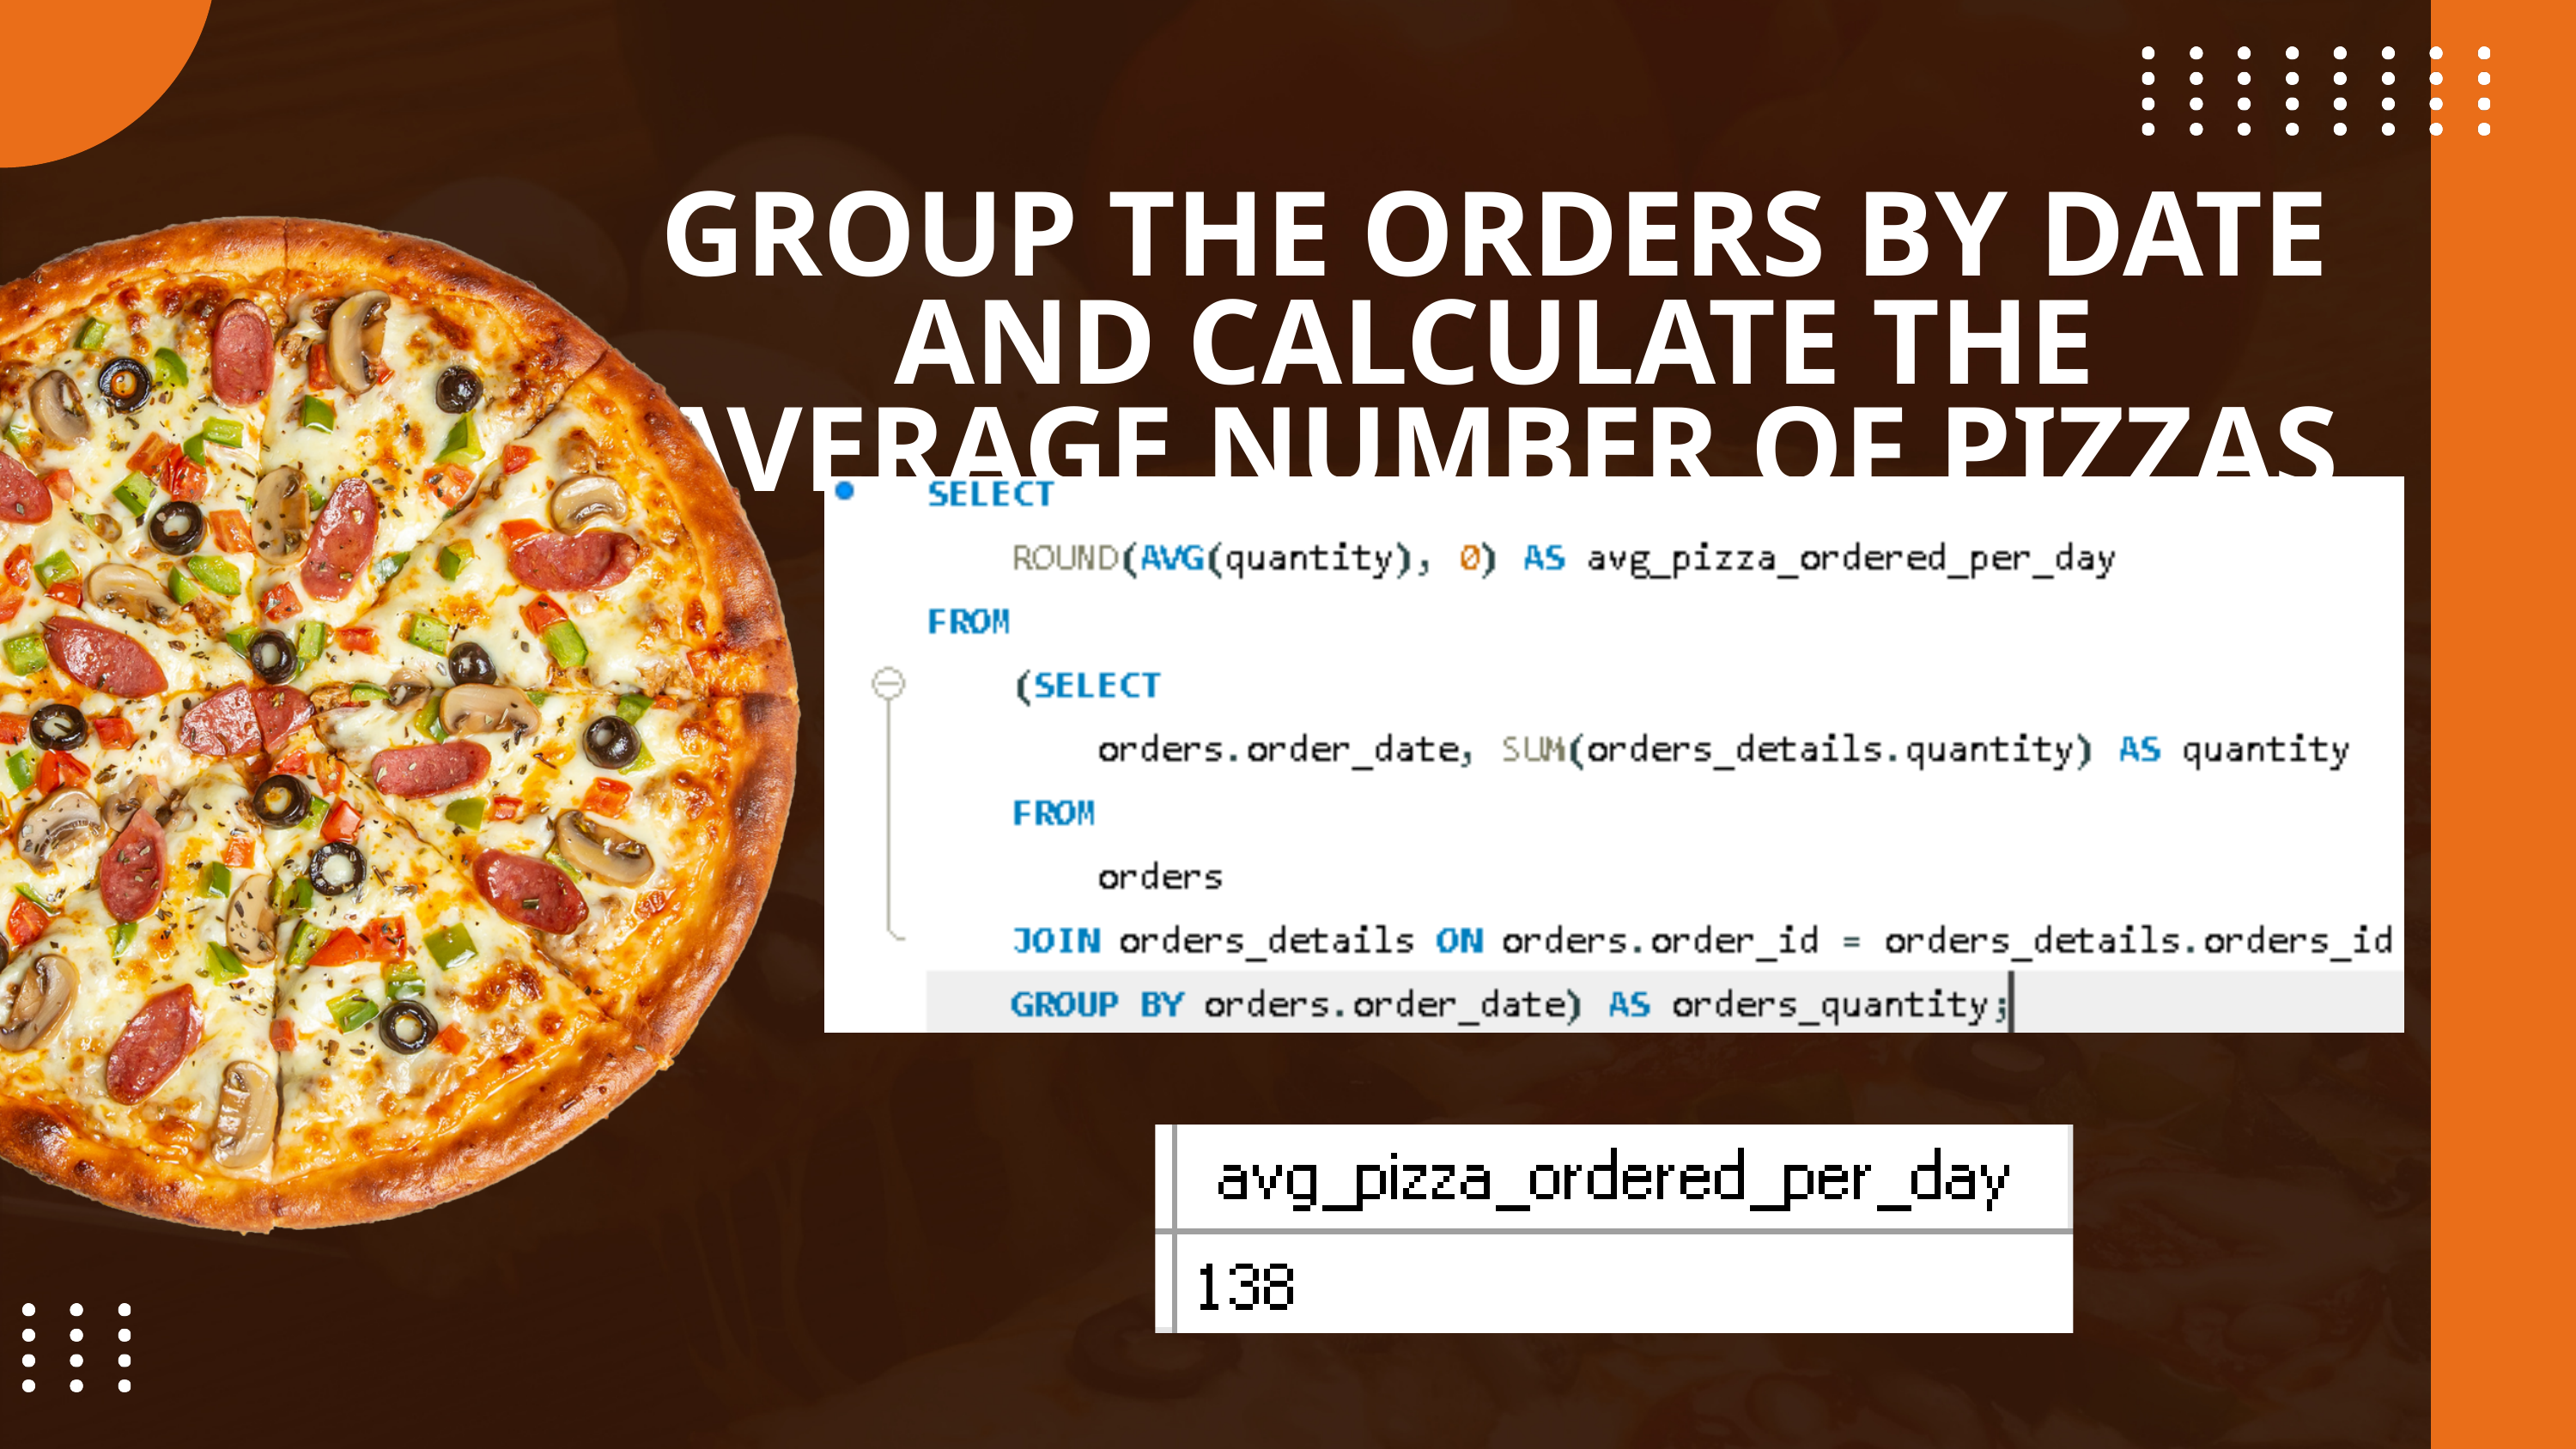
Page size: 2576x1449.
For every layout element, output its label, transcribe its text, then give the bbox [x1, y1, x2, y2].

text_box [1155, 1125, 2074, 1333]
text_box GROUP THE ORDERS BY DATE AND CALCULATE THE AVERAGE NUMBER OF PIZZAS ORDERED PER DAY. [619, 191, 2370, 623]
text_box [0, 211, 802, 1237]
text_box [2431, 0, 2576, 1449]
text_box [824, 476, 2404, 1033]
text_box [2142, 46, 2427, 136]
text_box [0, 1303, 131, 1392]
text_box [0, 0, 2427, 1449]
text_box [0, 0, 218, 168]
